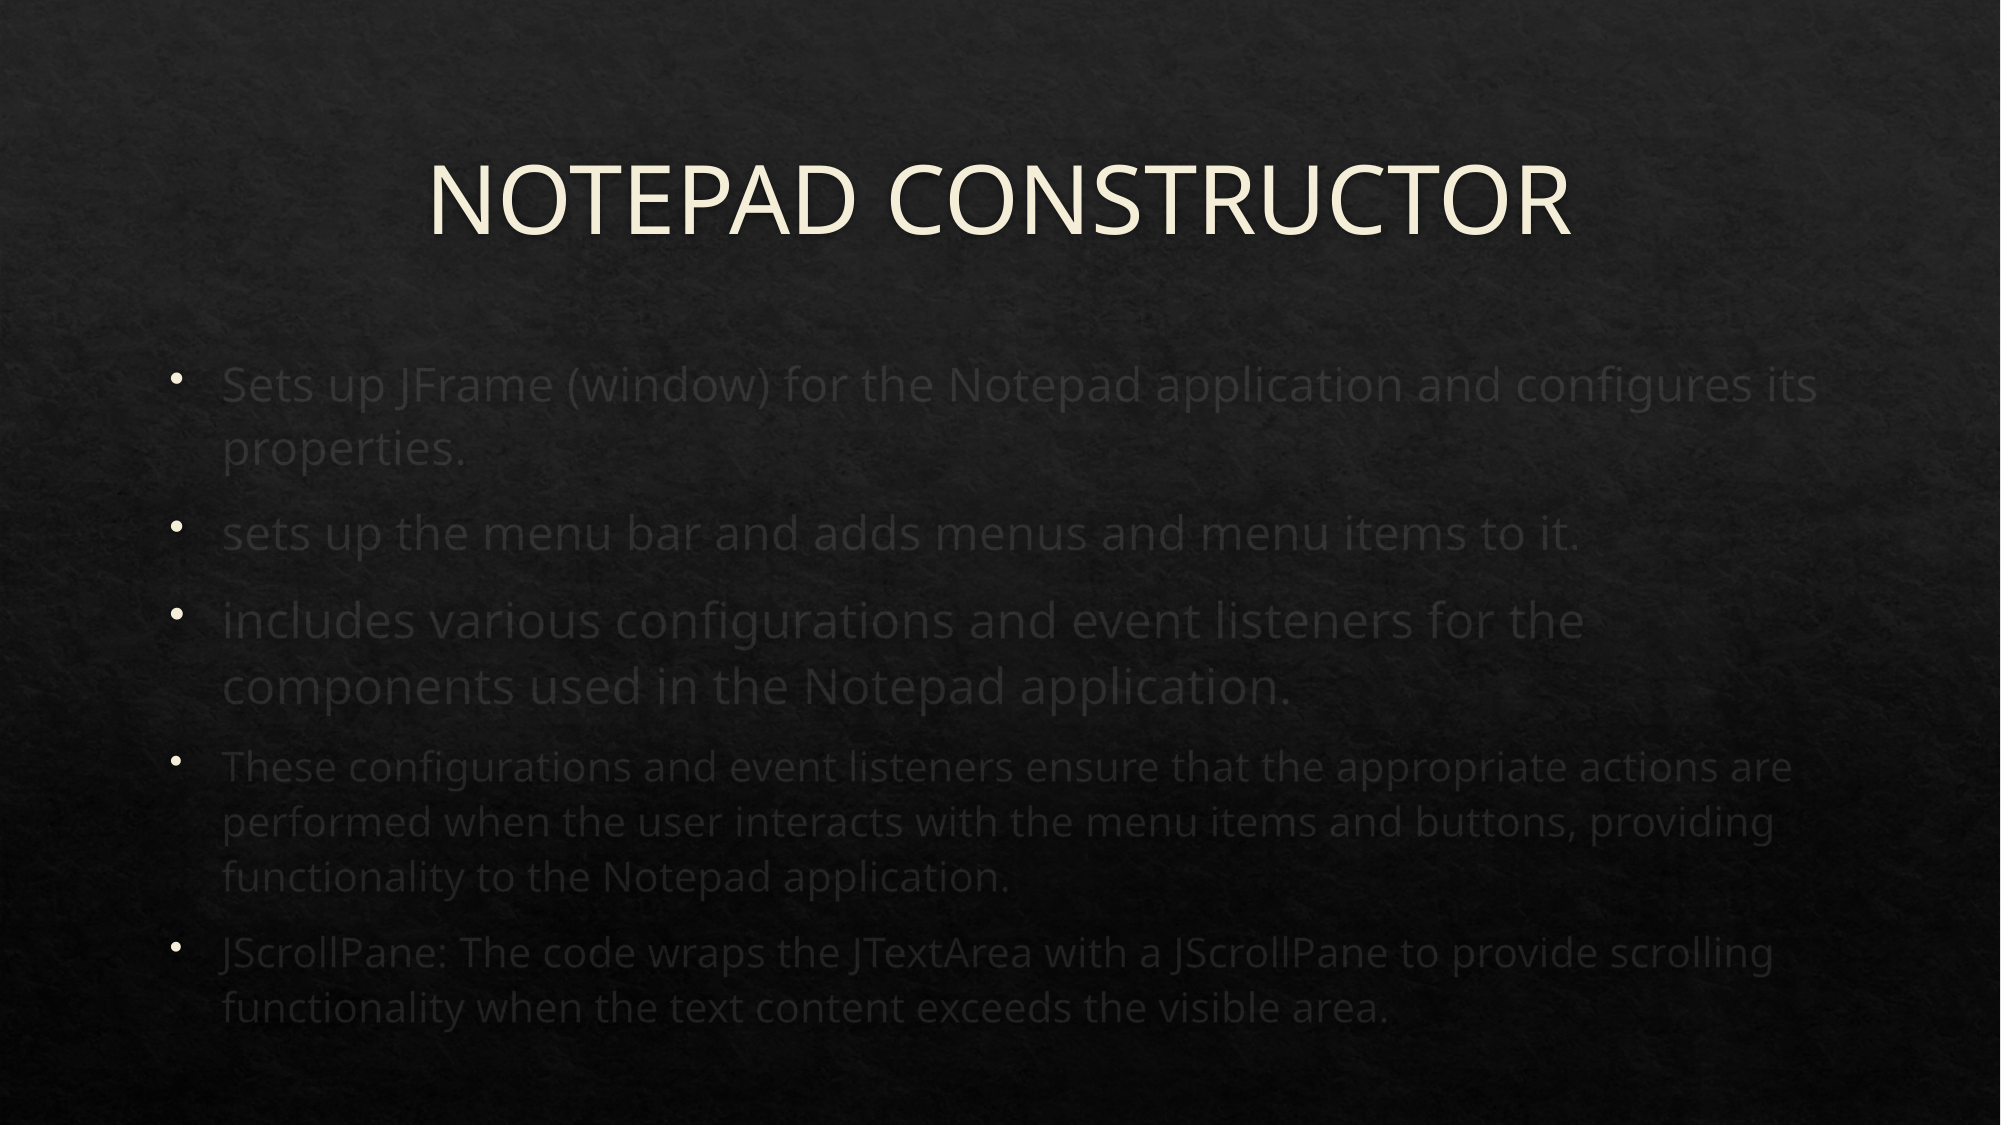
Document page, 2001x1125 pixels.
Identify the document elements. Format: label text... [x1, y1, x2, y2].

list Sets up JFrame (window) for the Notepad application and configures its properties. sets up the menu bar and adds menus and menu items to it. includes various configurations and event listeners for the components used in the Notepad application. These configurations and event listeners ensure that the appropriate actions are performed when the user interacts with the menu items and buttons, providing functionality to the Notepad application. JScrollPane: The code wraps the JTextArea with a JScrollPane to provide scrolling functionality when the text content exceeds the visible area. [149, 340, 1849, 1100]
title NOTEPAD CONSTRUCTOR [149, 99, 1849, 307]
